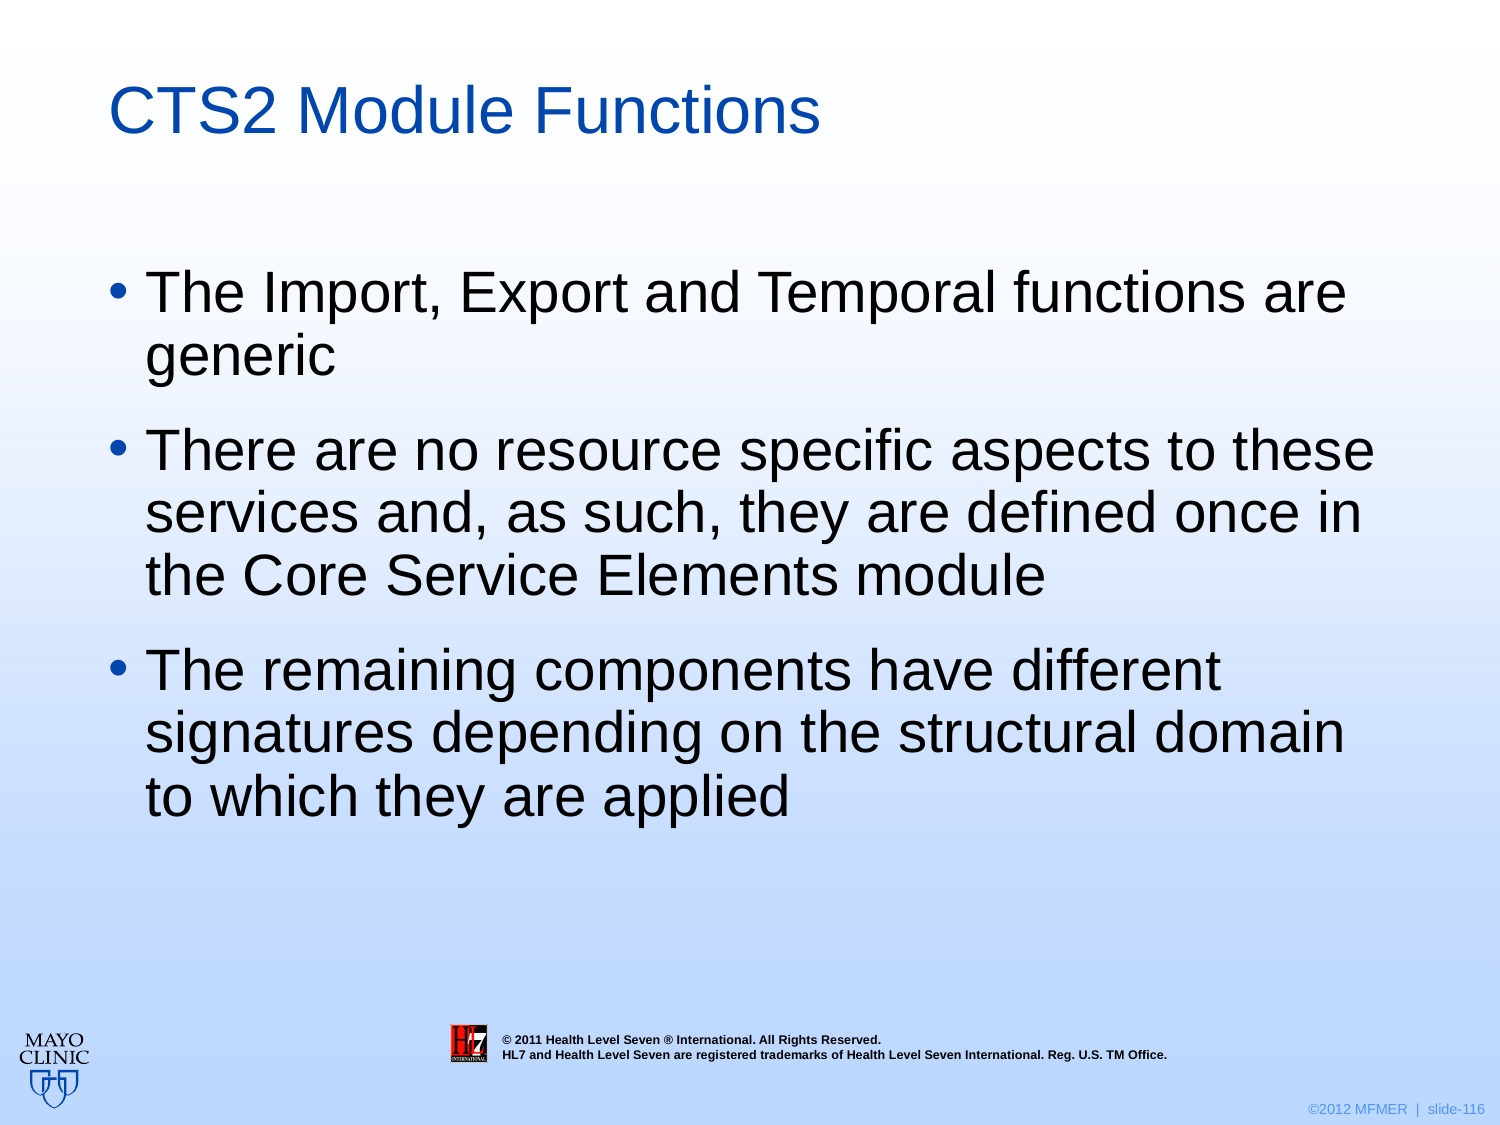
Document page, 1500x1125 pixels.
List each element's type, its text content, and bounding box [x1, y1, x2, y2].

title CTS2 Module Functions [108, 0, 1392, 224]
picture [0, 0, 1500, 1125]
list The Import, Export and Temporal functions are generic There are no resource specific aspects to these services and, as such, they are defined once in the Core Service Elements module The remaining components have different signatures depending on the structural domain to which they are applied [108, 224, 1392, 1013]
